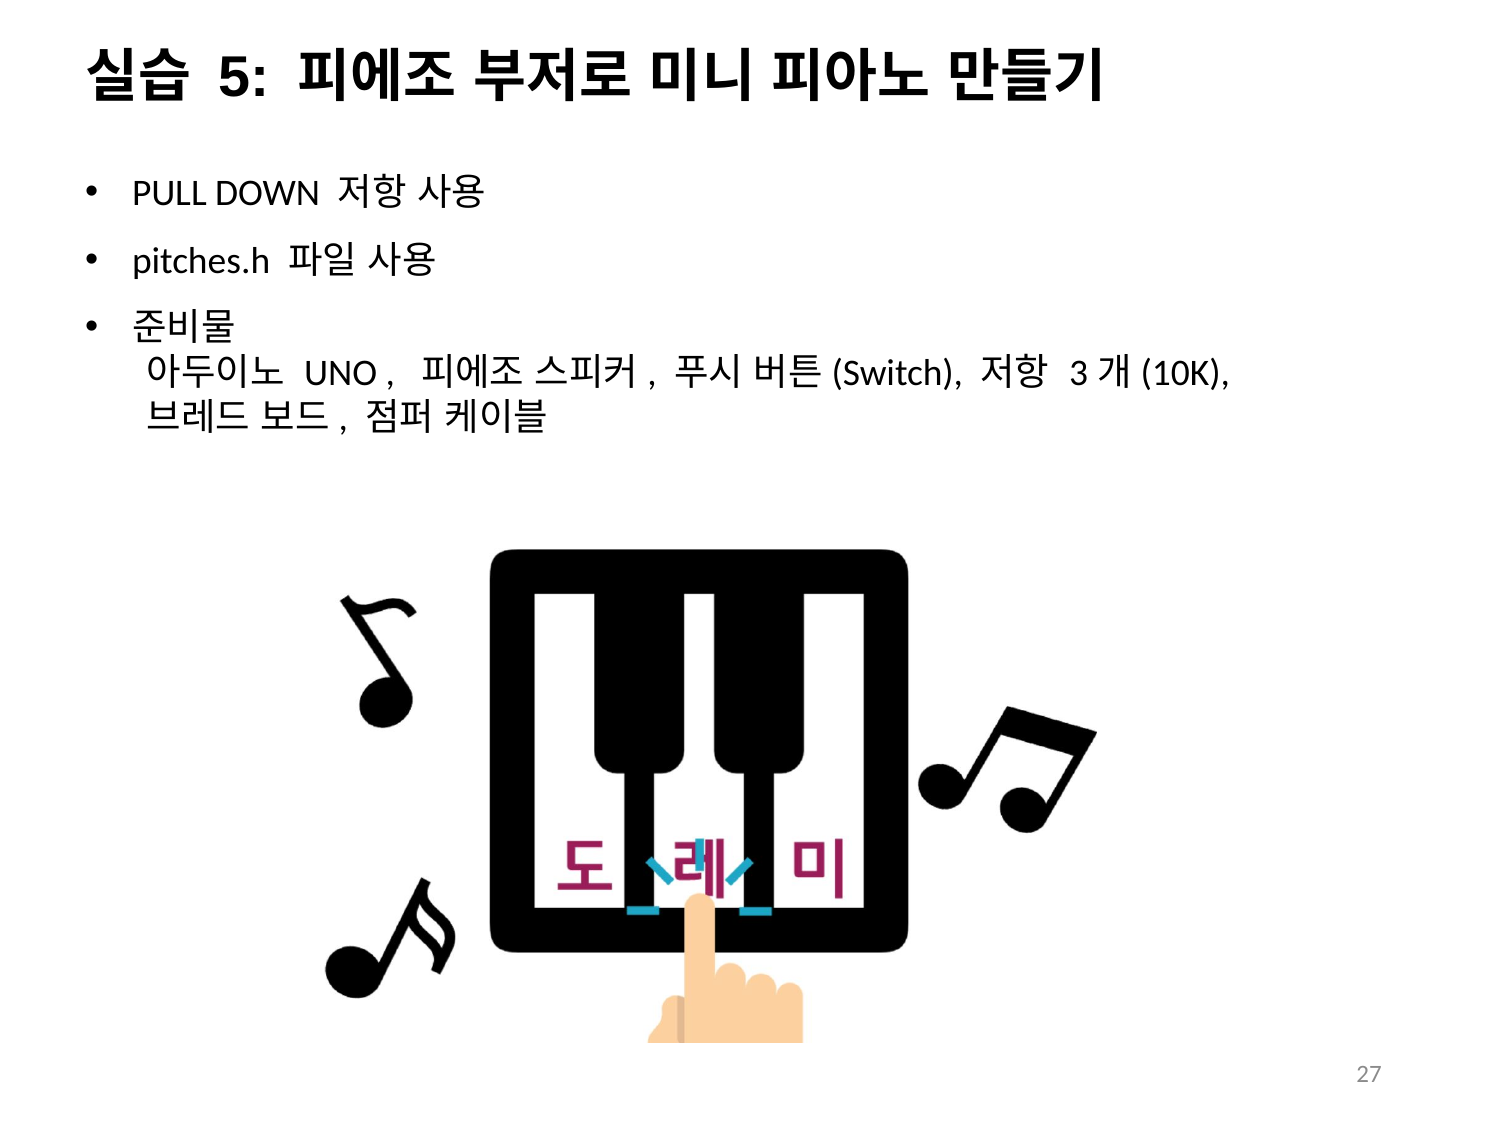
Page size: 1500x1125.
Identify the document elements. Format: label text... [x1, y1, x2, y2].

picture [315, 518, 1097, 1043]
slide_number 27 [1059, 1042, 1397, 1103]
text_box PULL DOWN 저항 사용 pitches.h 파일 사용 준비물 아두이노 UNO , 피에조 스피커, 푸시 버튼(Switch), 저항 3개(10K), 브레드 보드, 점퍼 케이블 [70, 138, 1429, 491]
text_box 실습 5: 피에조 부저로 미니 피아노 만들기 [70, 39, 1342, 138]
